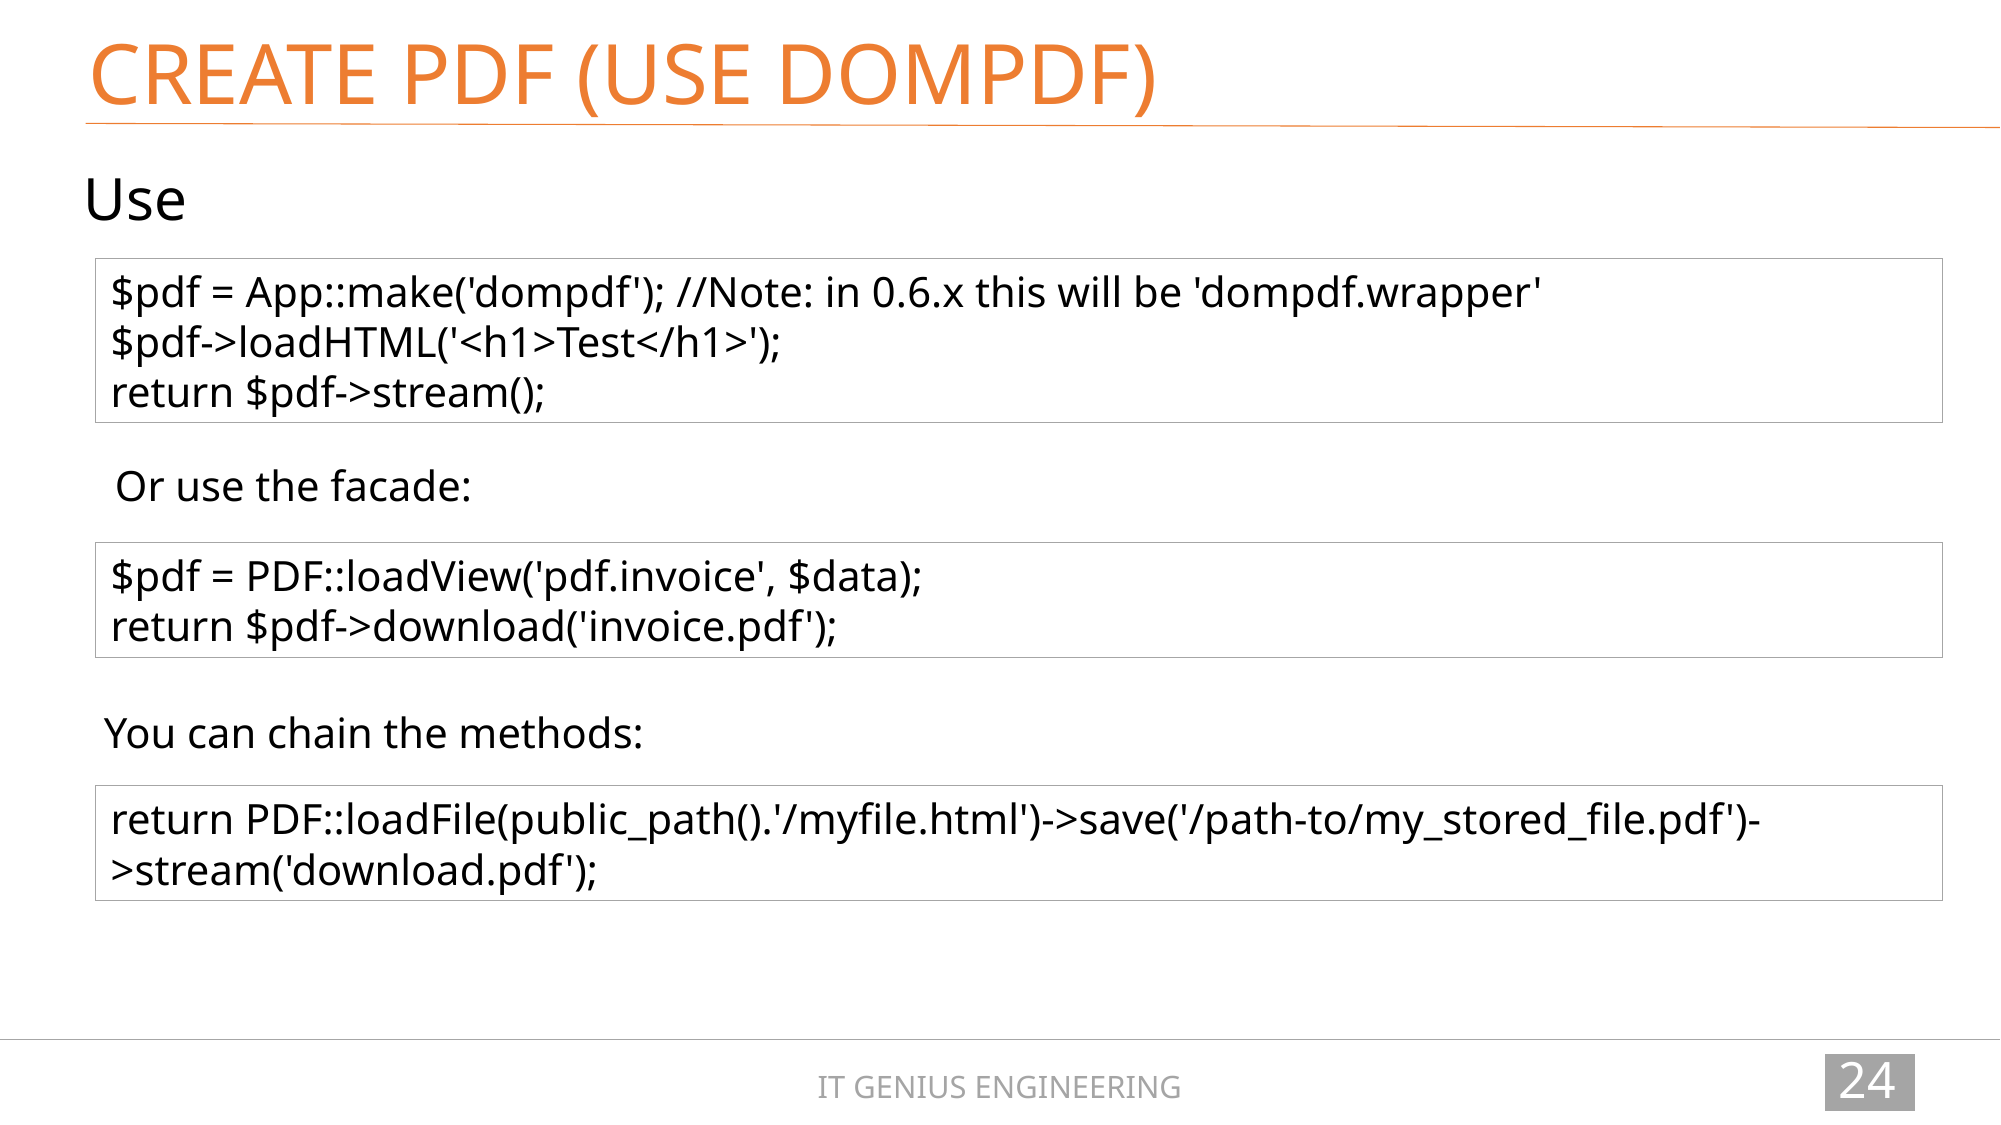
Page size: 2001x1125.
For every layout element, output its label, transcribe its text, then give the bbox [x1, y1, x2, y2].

subtitle CREATE PDF (USE DOMPDF) [73, 25, 1943, 137]
slide_number 249 [1822, 1051, 1918, 1114]
text_box Or use the facade: [100, 452, 1939, 517]
text_box $pdf = PDF::loadView('pdf.invoice', $data); return $pdf->download('invoice.pdf'); [95, 542, 1943, 658]
text_box return PDF::loadFile(public_path().'/myfile.html')->save('/path-to/my_stored_file.pdf')->stream('download.pdf'); [95, 785, 1943, 901]
text_box IT GENIUS ENGINEERING [576, 1064, 1424, 1113]
text_box $pdf = App::make('dompdf'); //Note: in 0.6.x this will be 'dompdf.wrapper' $pdf->loadHTML('<h1>Test</h1>'); return $pdf->stream(); [95, 258, 1943, 423]
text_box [85, 123, 2000, 128]
text_box Use [68, 154, 202, 240]
text_box You can chain the methods: [89, 699, 1928, 764]
